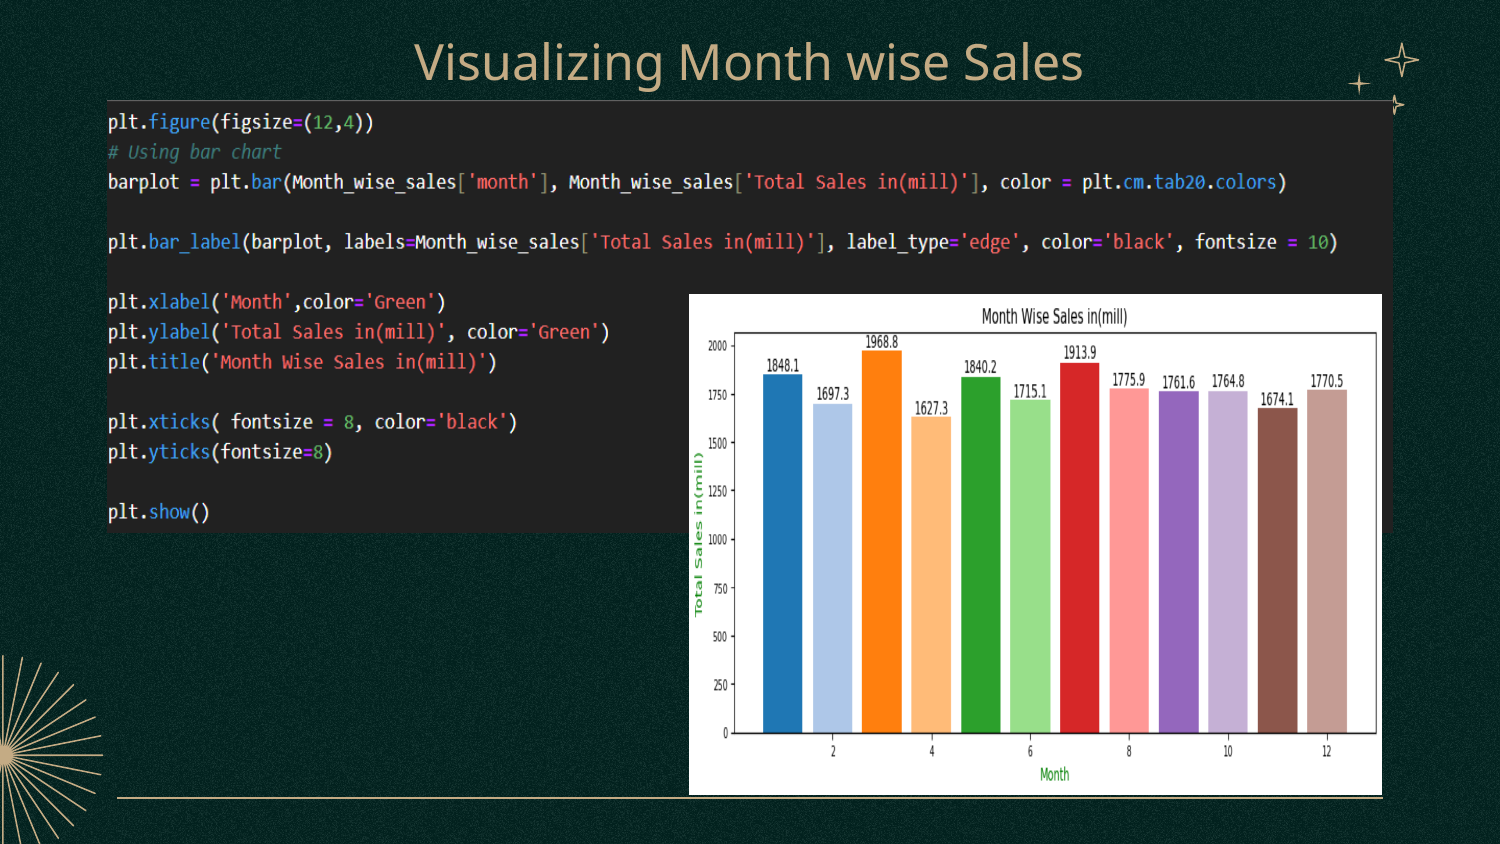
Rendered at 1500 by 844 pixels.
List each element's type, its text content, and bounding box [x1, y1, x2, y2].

title Visualizing Month wise Sales [118, 15, 1382, 98]
picture [107, 100, 1393, 796]
